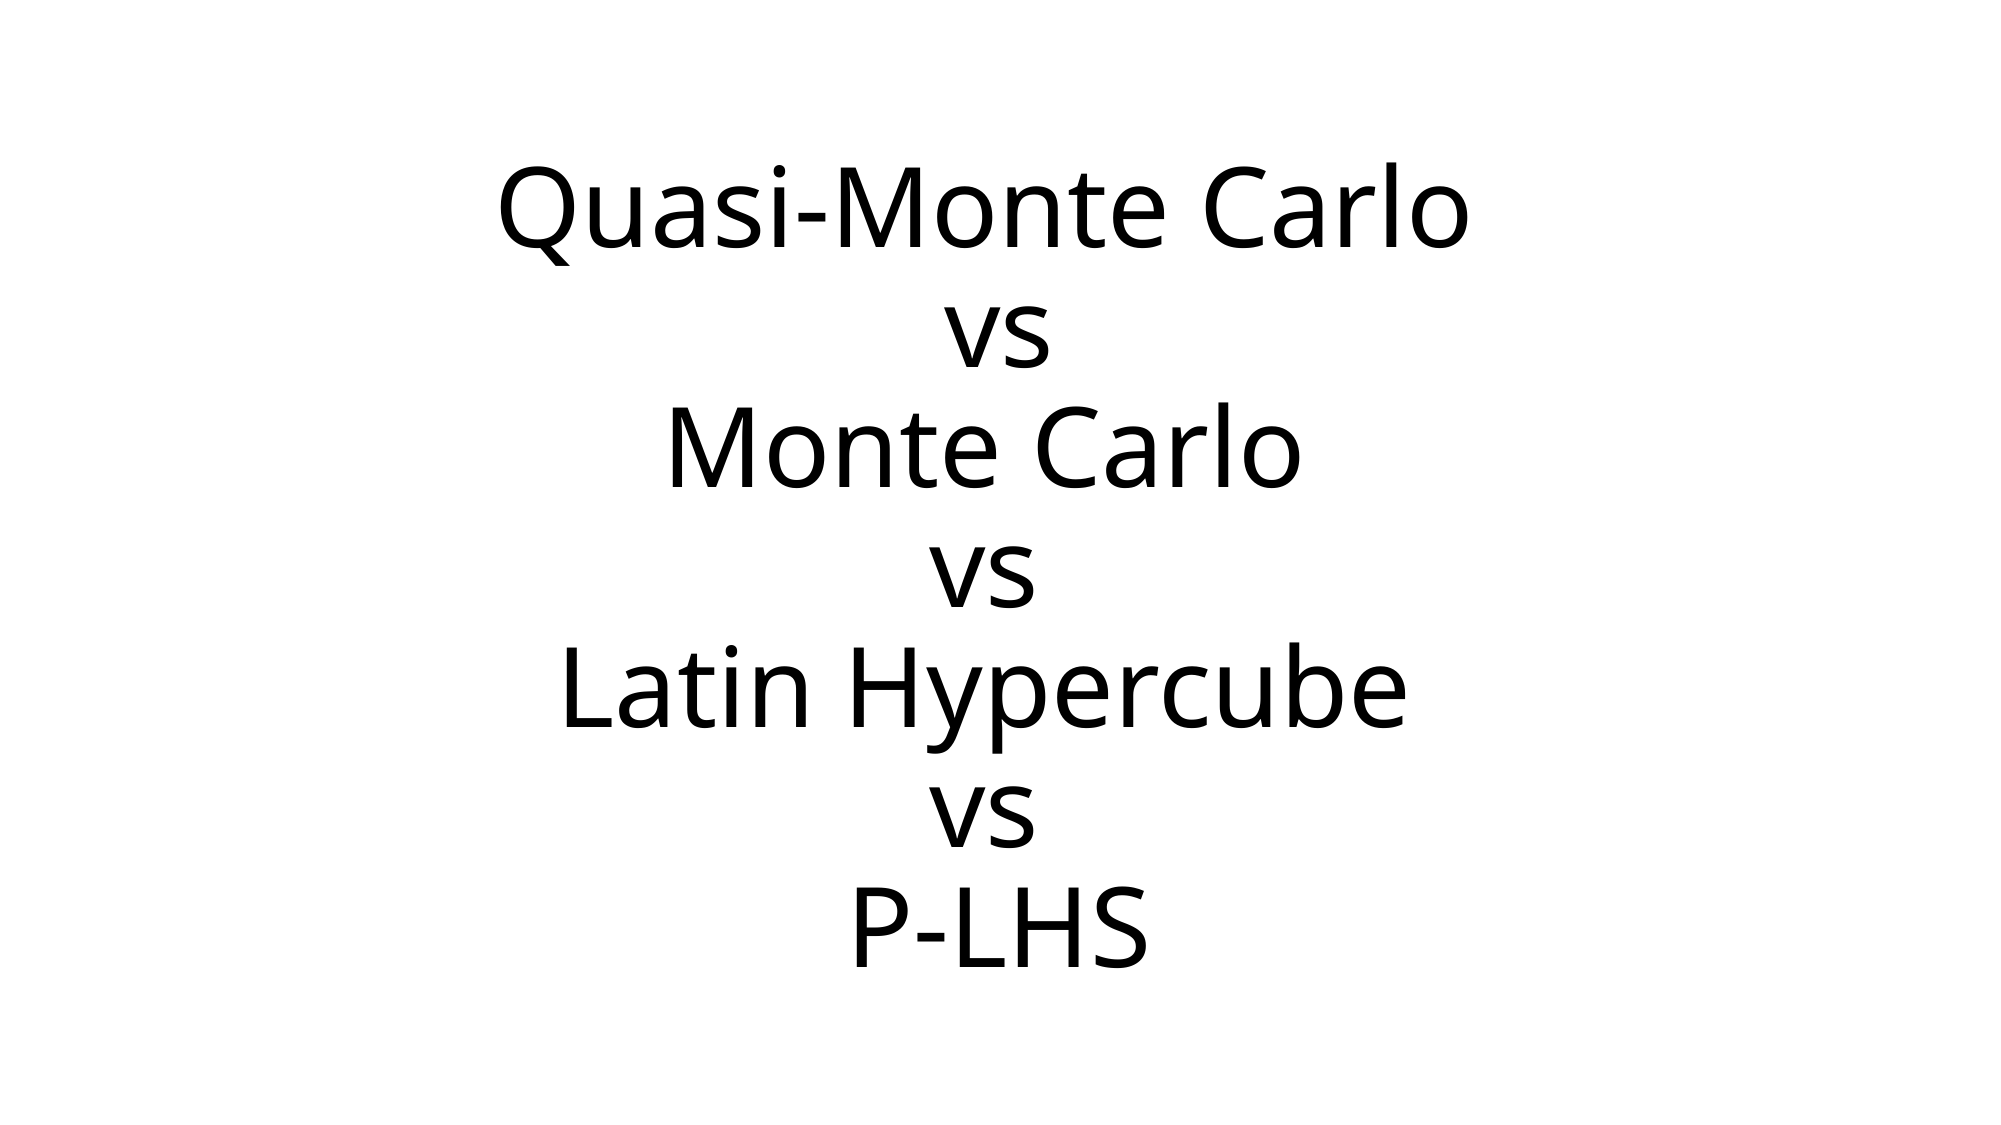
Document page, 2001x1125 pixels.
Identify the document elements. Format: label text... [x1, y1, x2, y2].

title Quasi-Monte Carlo vs Monte Carlo vs Latin Hypercube vs P-LHS [136, 138, 1862, 1000]
